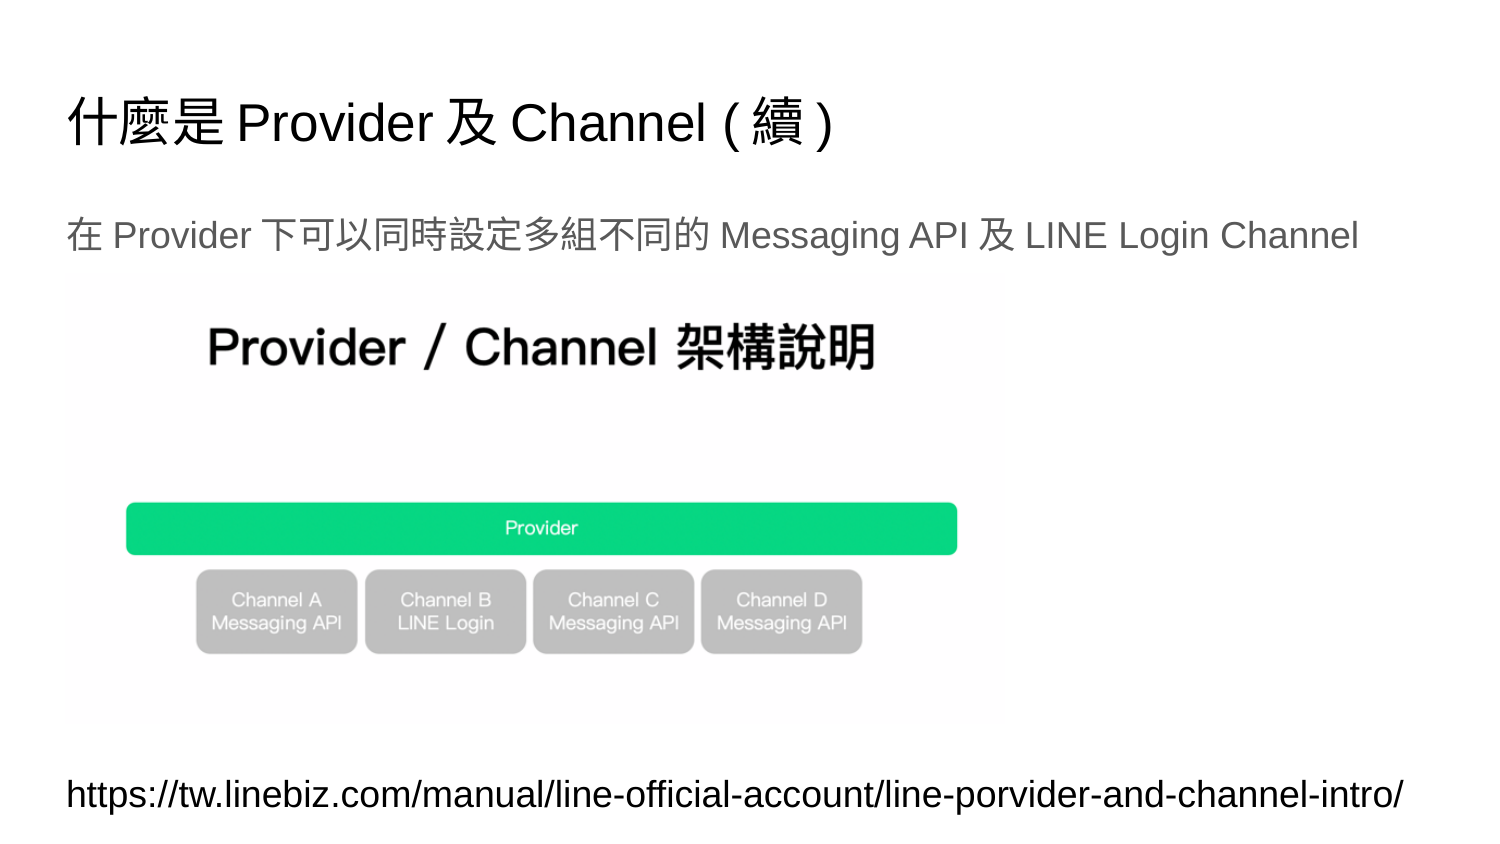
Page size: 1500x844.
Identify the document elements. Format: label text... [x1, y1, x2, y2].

picture [64, 272, 1005, 724]
title 什麼是Provider及Channel (續) [51, 72, 1449, 167]
text_box https://tw.linebiz.com/manual/line-official-account/line-porvider-and-channel-intro/ [51, 755, 1436, 831]
list 在Provider下可以同時設定多組不同的Messaging API及LINE Login Channel [51, 189, 1449, 750]
